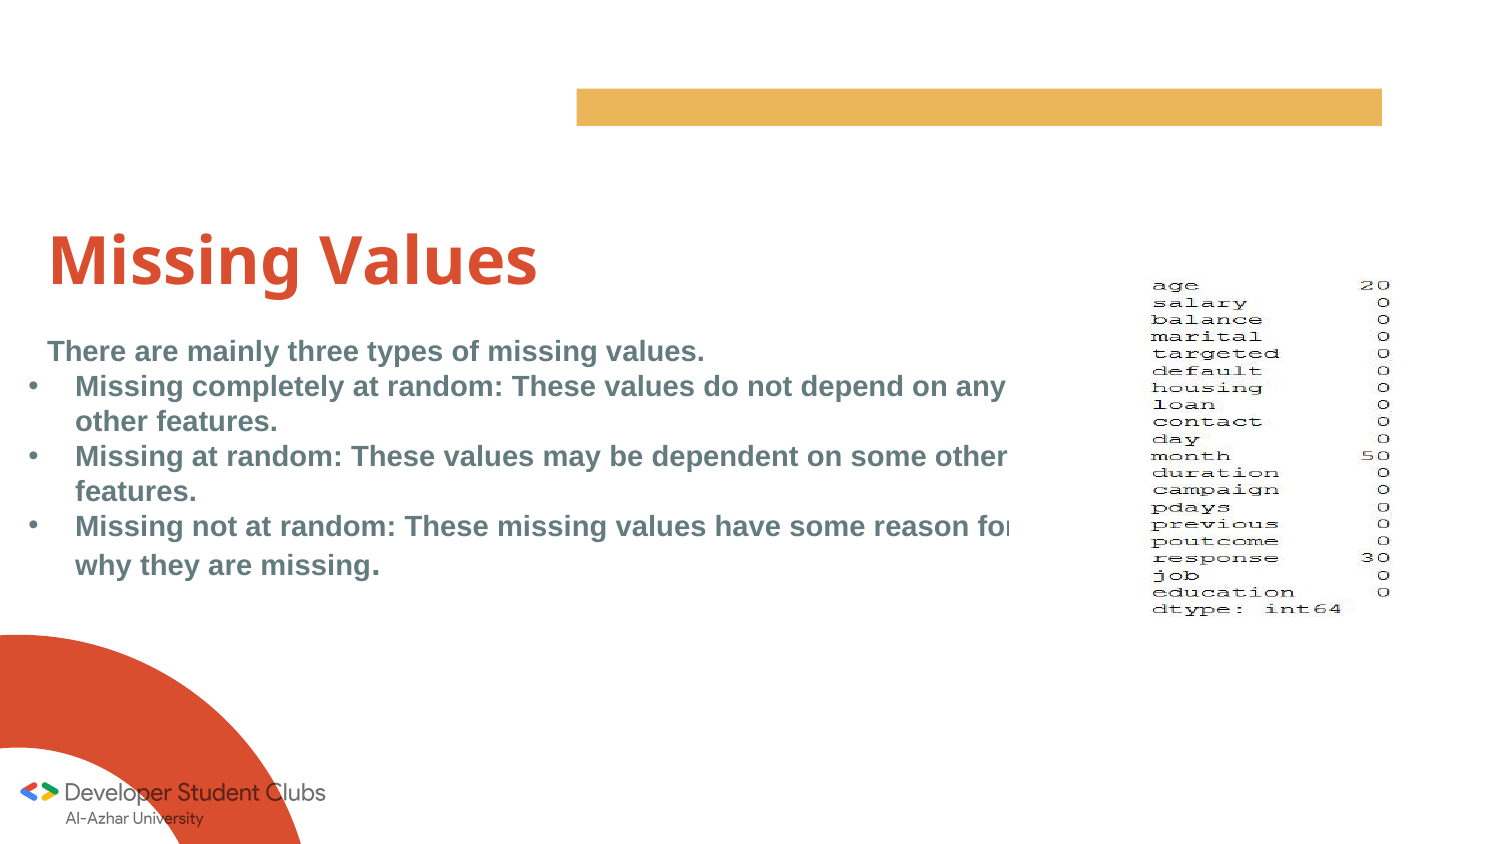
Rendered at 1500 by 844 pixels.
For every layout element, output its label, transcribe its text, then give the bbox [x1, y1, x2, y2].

picture [1009, 269, 1500, 617]
subtitle Missing Values There are mainly three types of missing values. Missing completely at random: These values do not depend on any other features. Missing at random: These values may be dependent on some other features. Missing not at random: These missing values have some reason for why they are missing. [13, 132, 1082, 636]
picture [13, 763, 329, 834]
